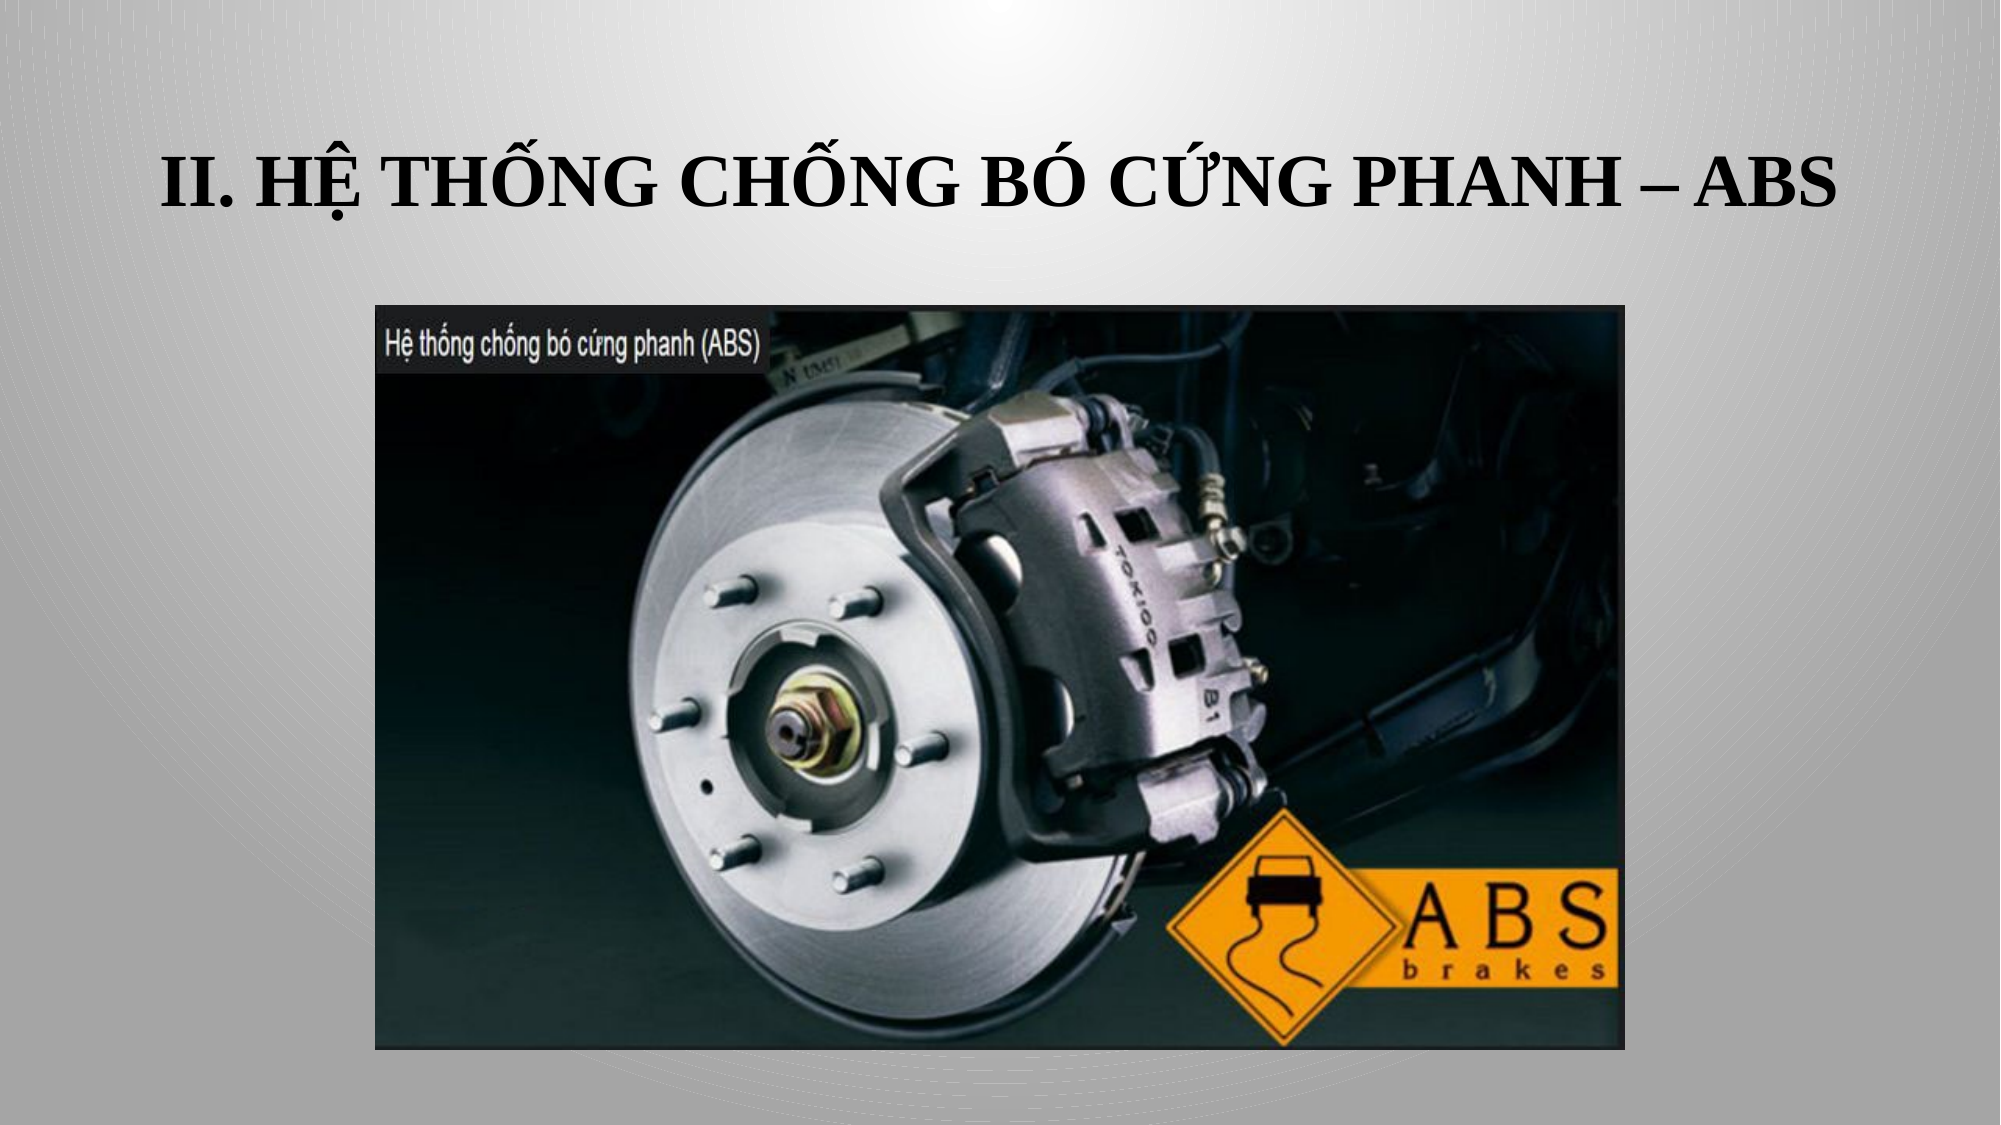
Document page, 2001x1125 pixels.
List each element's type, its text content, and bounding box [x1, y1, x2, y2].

title II. HỆ THỐNG CHỐNG BÓ CỨNG PHANH – ABS [116, 0, 1884, 321]
picture [374, 305, 1625, 1050]
